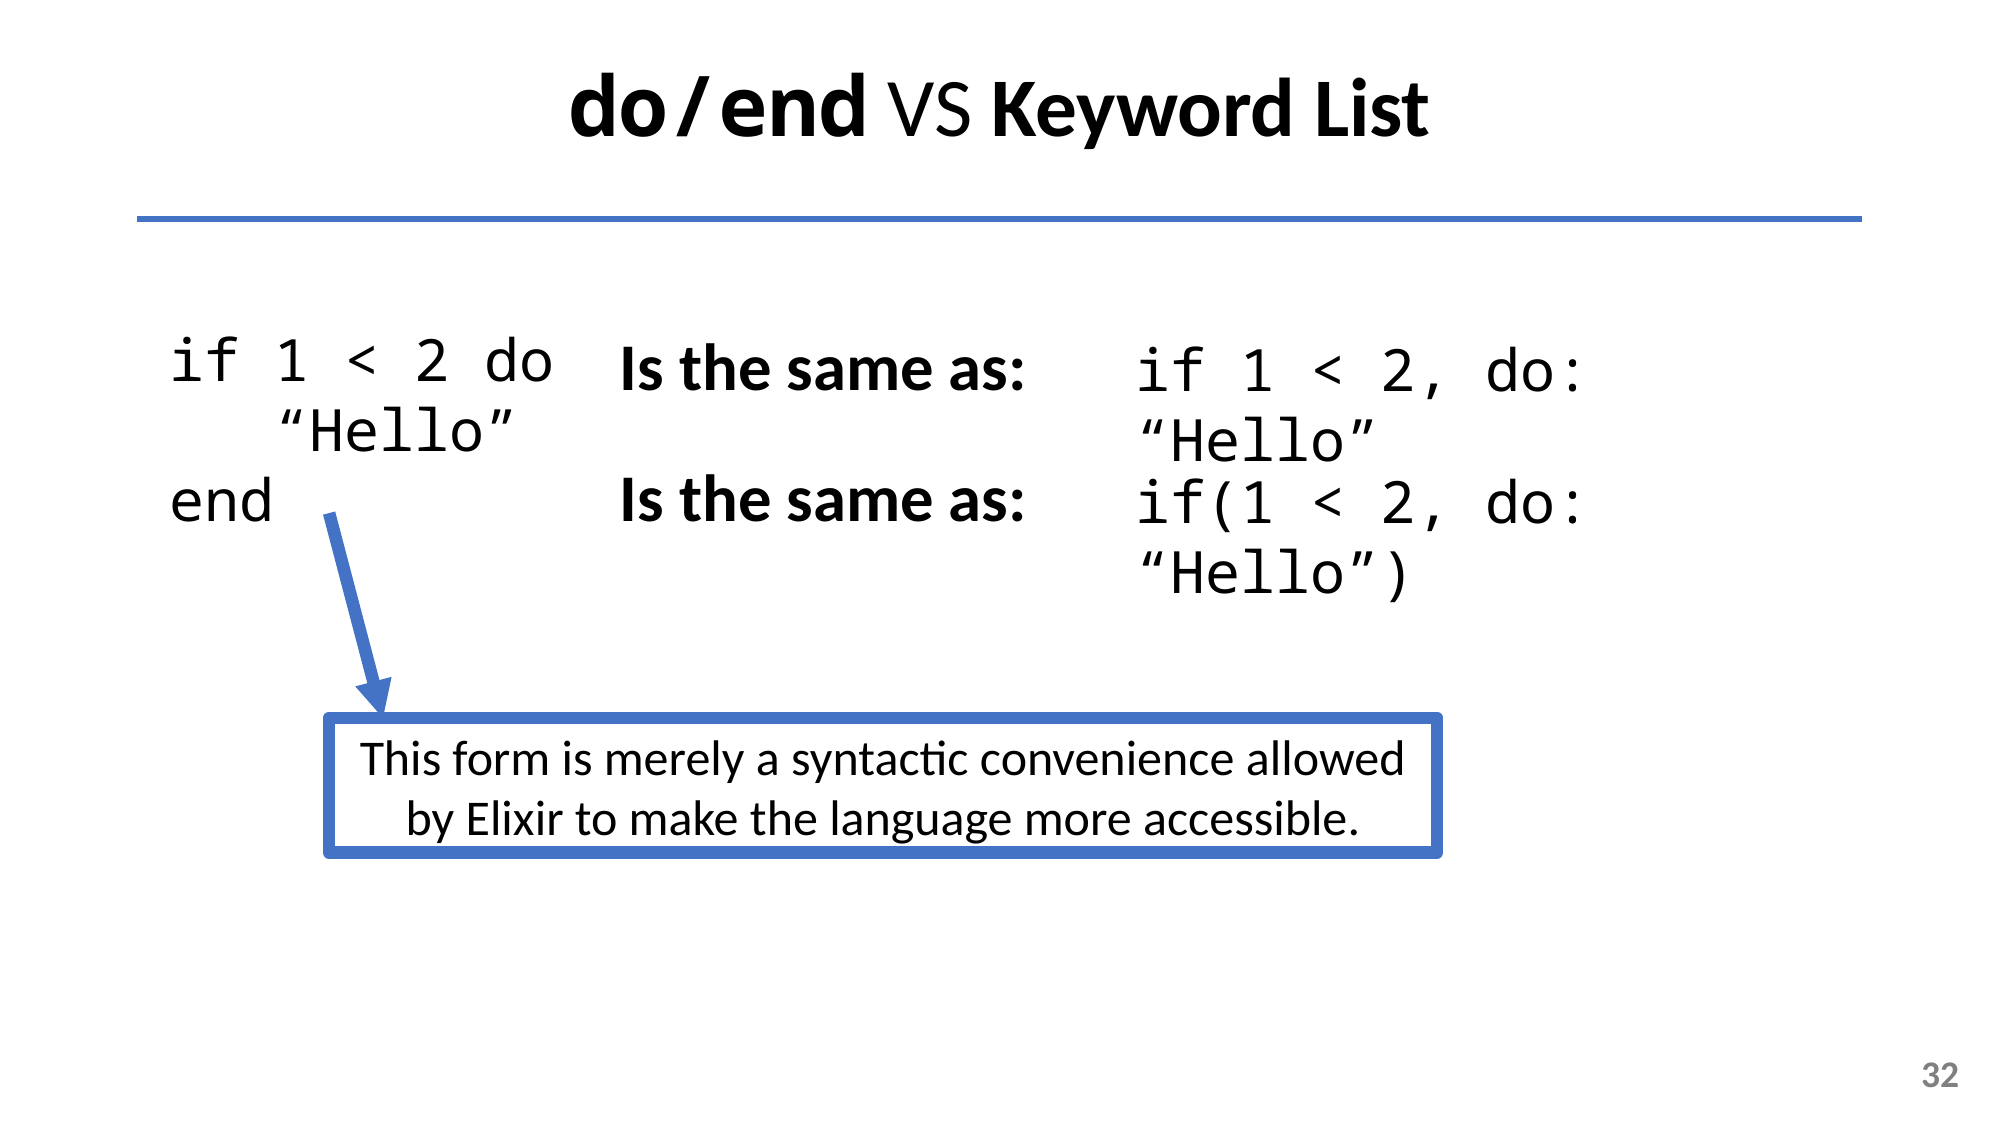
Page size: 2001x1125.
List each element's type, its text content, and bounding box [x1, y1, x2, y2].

text_box if 1 < 2 do “Hello” end [154, 316, 739, 541]
text_box Is the same as: [573, 447, 1074, 543]
slide_number 32 [1524, 1042, 1975, 1103]
text_box do/end VS Keyword List [137, 1, 1863, 218]
text_box This form is merely a syntactic convenience allowed by Elixir to make the language more accessible. [329, 717, 1437, 853]
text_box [329, 513, 383, 718]
text_box if 1 < 2, do: “Hello” [1120, 326, 1846, 457]
text_box if(1 < 2, do: “Hello”) [1120, 457, 1902, 613]
text_box Is the same as: [573, 316, 1074, 411]
